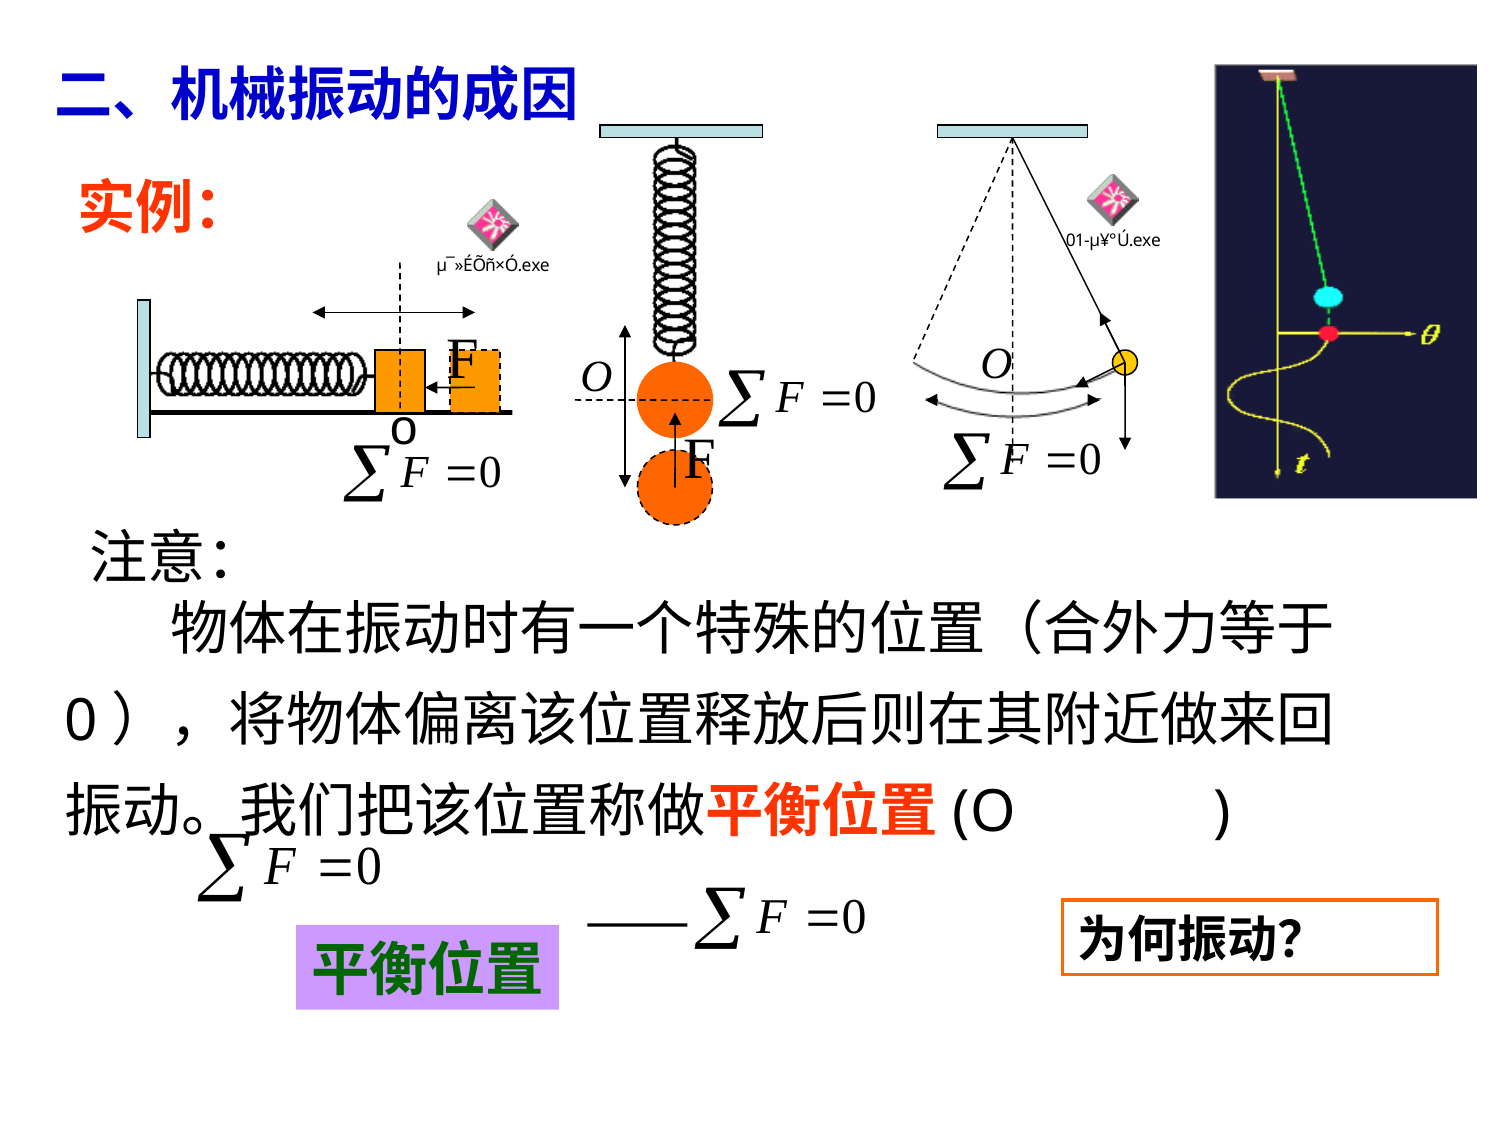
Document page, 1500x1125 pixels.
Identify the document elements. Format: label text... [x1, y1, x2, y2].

text_box 为何振动？ [1062, 899, 1438, 975]
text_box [1212, 62, 1478, 500]
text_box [49, 515, 1385, 914]
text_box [974, 337, 1020, 390]
text_box [1099, 312, 1125, 362]
text_box [937, 124, 1088, 138]
text_box [1120, 350, 1138, 362]
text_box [712, 362, 885, 439]
text_box [599, 124, 763, 138]
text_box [687, 874, 875, 963]
text_box [637, 450, 713, 515]
picture [149, 349, 375, 401]
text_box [337, 437, 510, 514]
text_box [137, 299, 150, 438]
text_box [1049, 174, 1177, 252]
text_box [668, 412, 681, 425]
text_box [1118, 411, 1132, 451]
text_box [450, 349, 500, 413]
picture [912, 362, 1144, 425]
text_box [937, 424, 1110, 502]
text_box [424, 199, 560, 277]
text_box 二、机械振动的成因 [39, 50, 594, 135]
text_box [424, 381, 438, 394]
text_box 实例： [62, 162, 425, 248]
picture [649, 137, 701, 363]
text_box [674, 424, 724, 489]
text_box [375, 349, 425, 387]
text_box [437, 324, 487, 389]
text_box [574, 349, 620, 403]
text_box [637, 363, 712, 438]
text_box o [374, 387, 438, 437]
text_box 平衡位置 [296, 924, 559, 1010]
text_box [1112, 351, 1124, 362]
